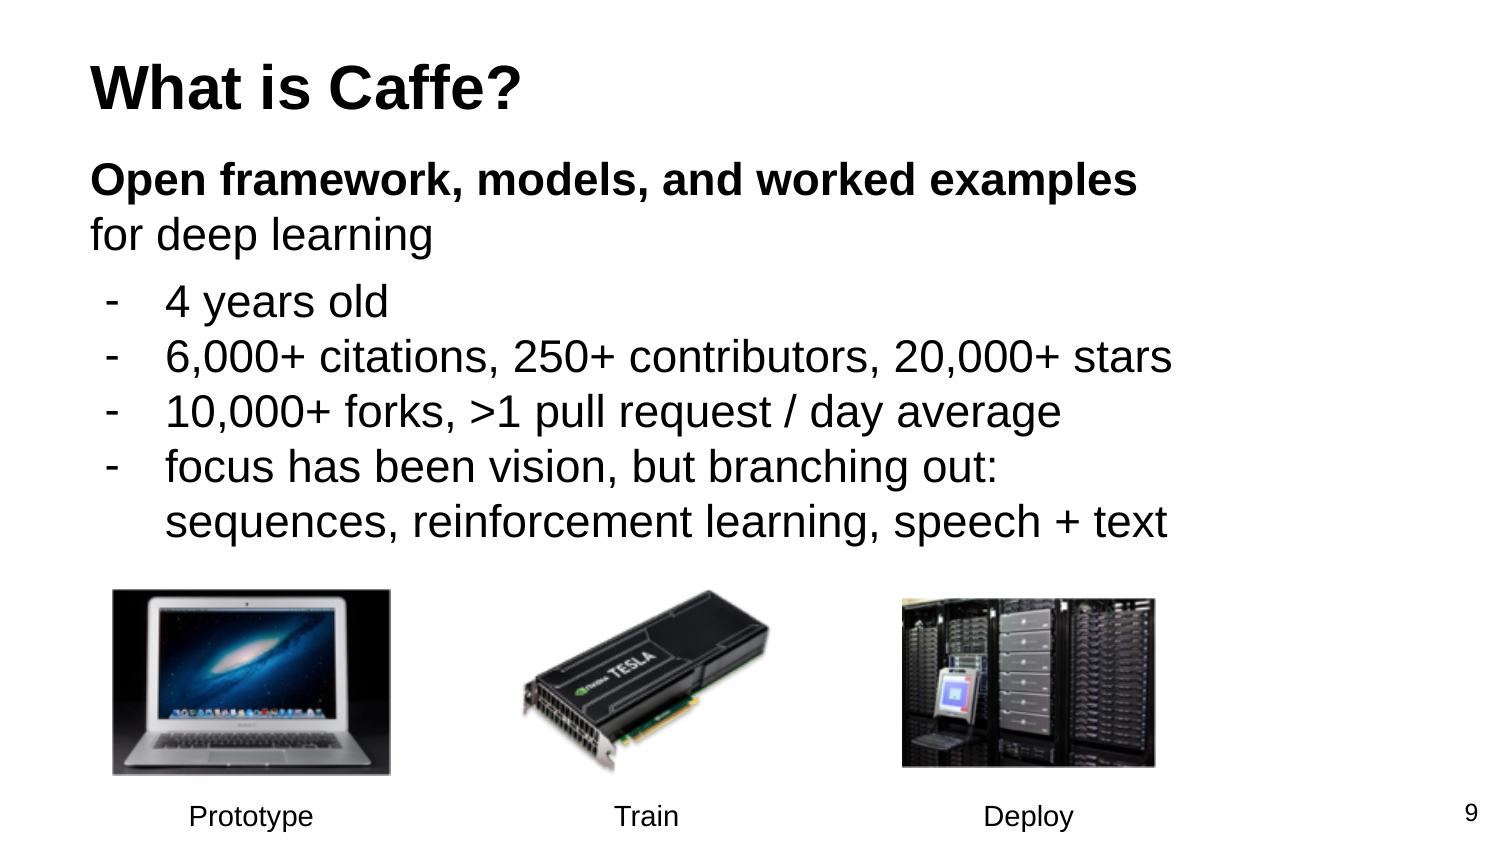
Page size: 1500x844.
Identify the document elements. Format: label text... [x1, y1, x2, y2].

slide_number ‹#› [1403, 779, 1494, 844]
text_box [111, 589, 1156, 844]
title What is Caffe? [75, 0, 1425, 134]
list Open framework, models, and worked examples for deep learning 4 years old 6,000+ citations, 250+ contributors, 20,000+ stars 10,000+ forks, >1 pull request / day average focus has been vision, but branching out: sequences, reinforcement learning, speech + text [75, 134, 1425, 590]
